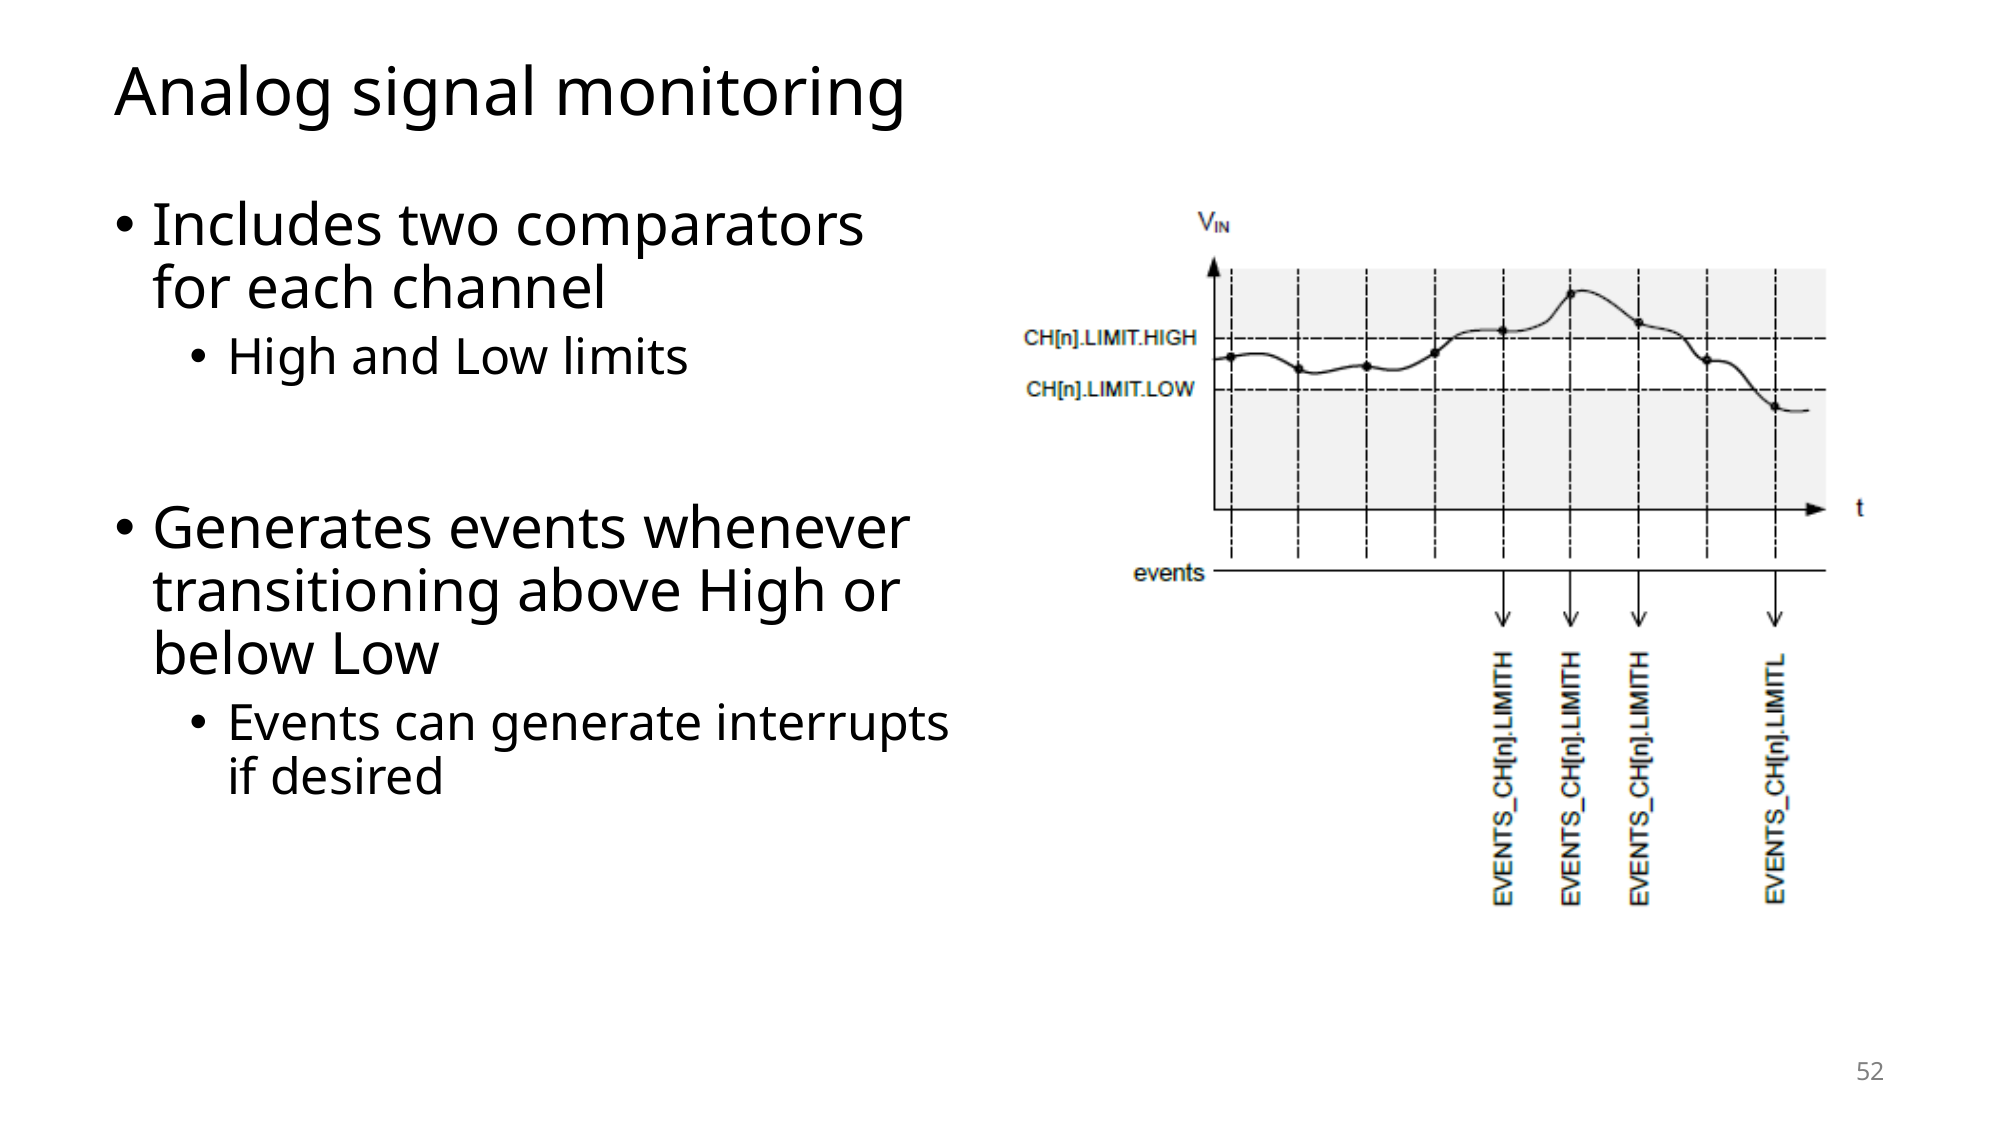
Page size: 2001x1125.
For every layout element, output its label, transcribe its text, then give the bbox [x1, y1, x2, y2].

slide_number 52 [1749, 1042, 1900, 1103]
list Includes two comparators for each channel High and Low limits Generates events whenever transitioning above High or below Low Events can generate interrupts if desired [99, 187, 972, 1013]
title Analog signal monitoring [99, 37, 1900, 150]
picture [999, 195, 1872, 930]
